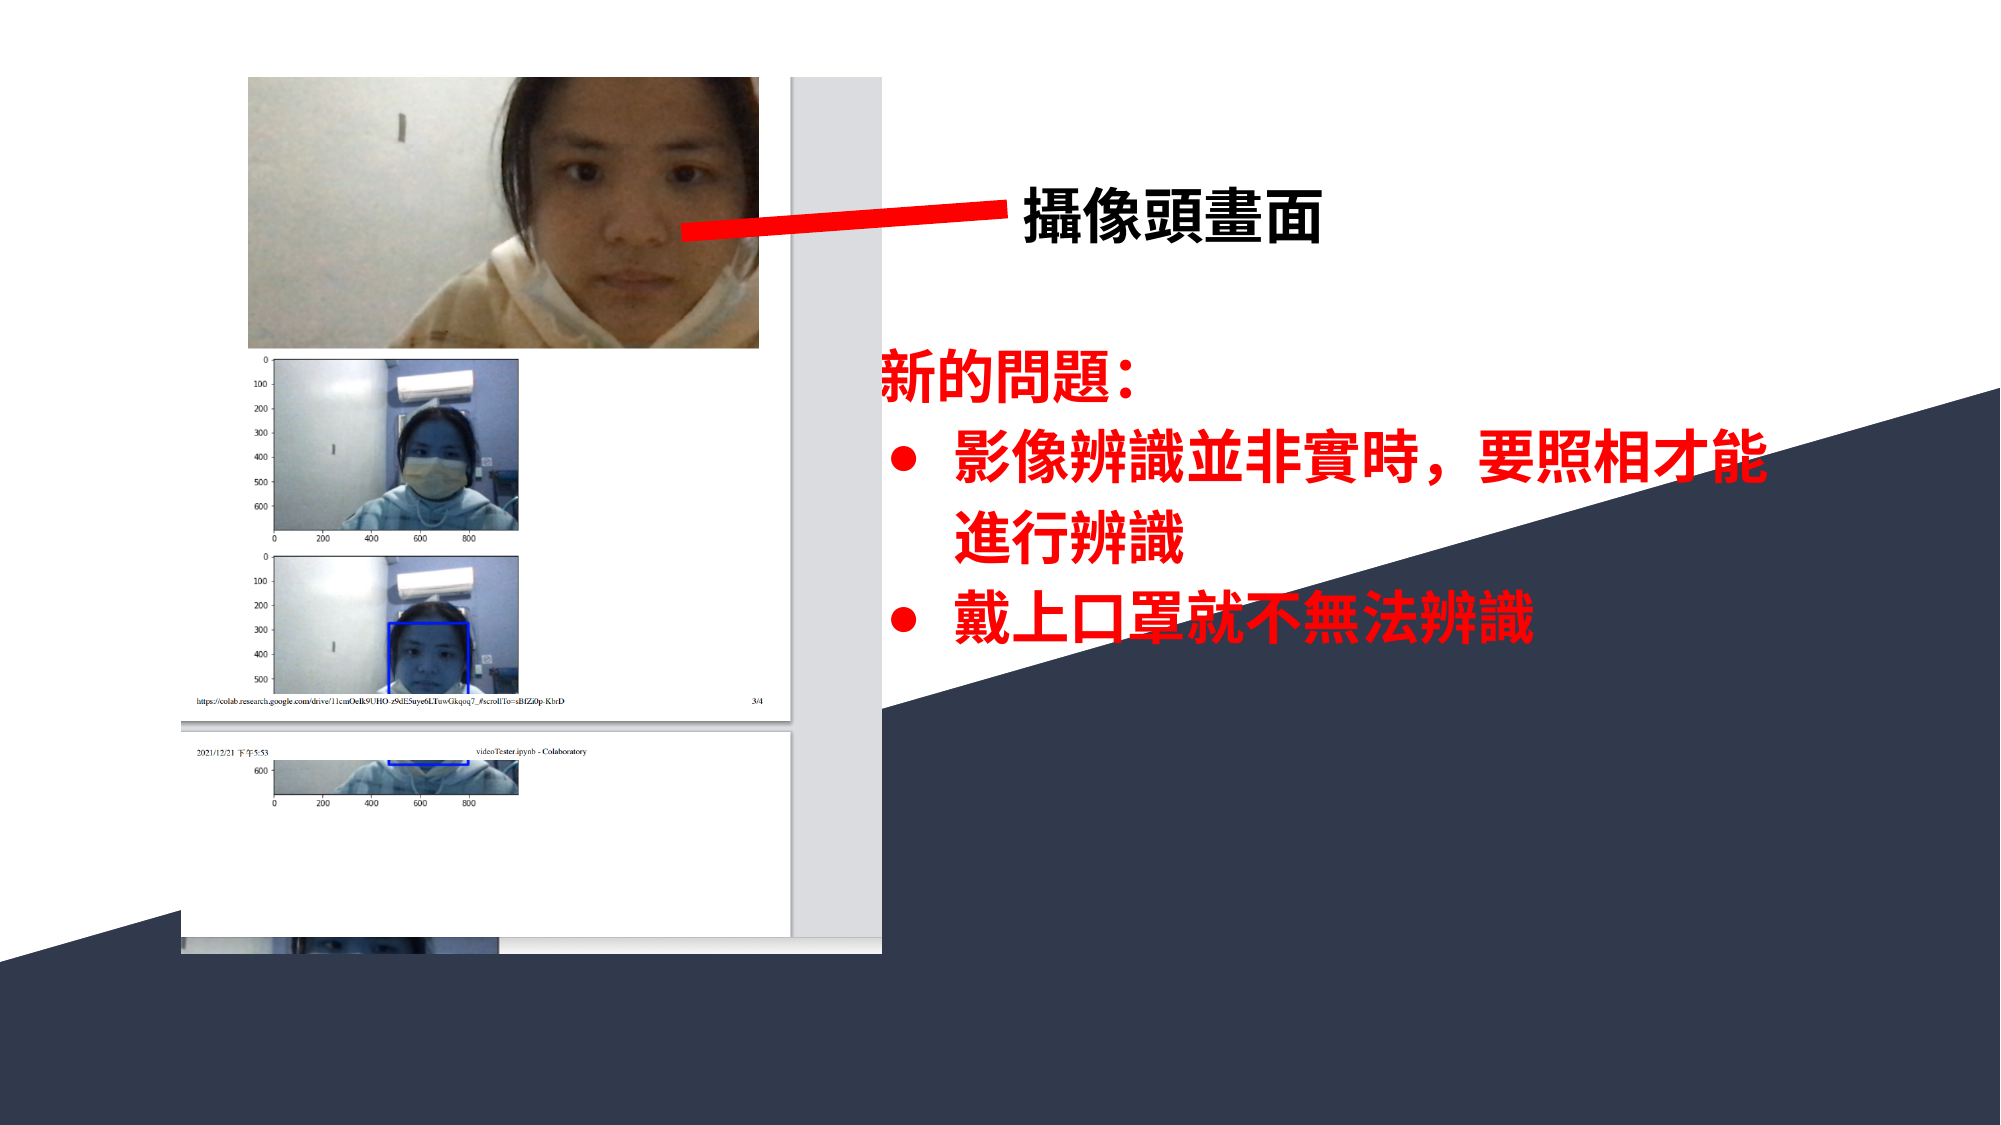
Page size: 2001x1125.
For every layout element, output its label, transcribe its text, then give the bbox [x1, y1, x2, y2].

picture [181, 77, 882, 955]
subtitle 新的問題： 影像辨識並非實時，要照相才能進行辨識 戴上口罩就不無法辨識 [887, 309, 1840, 666]
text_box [681, 203, 1008, 233]
text_box 攝像頭畫面 [1007, 152, 1355, 266]
